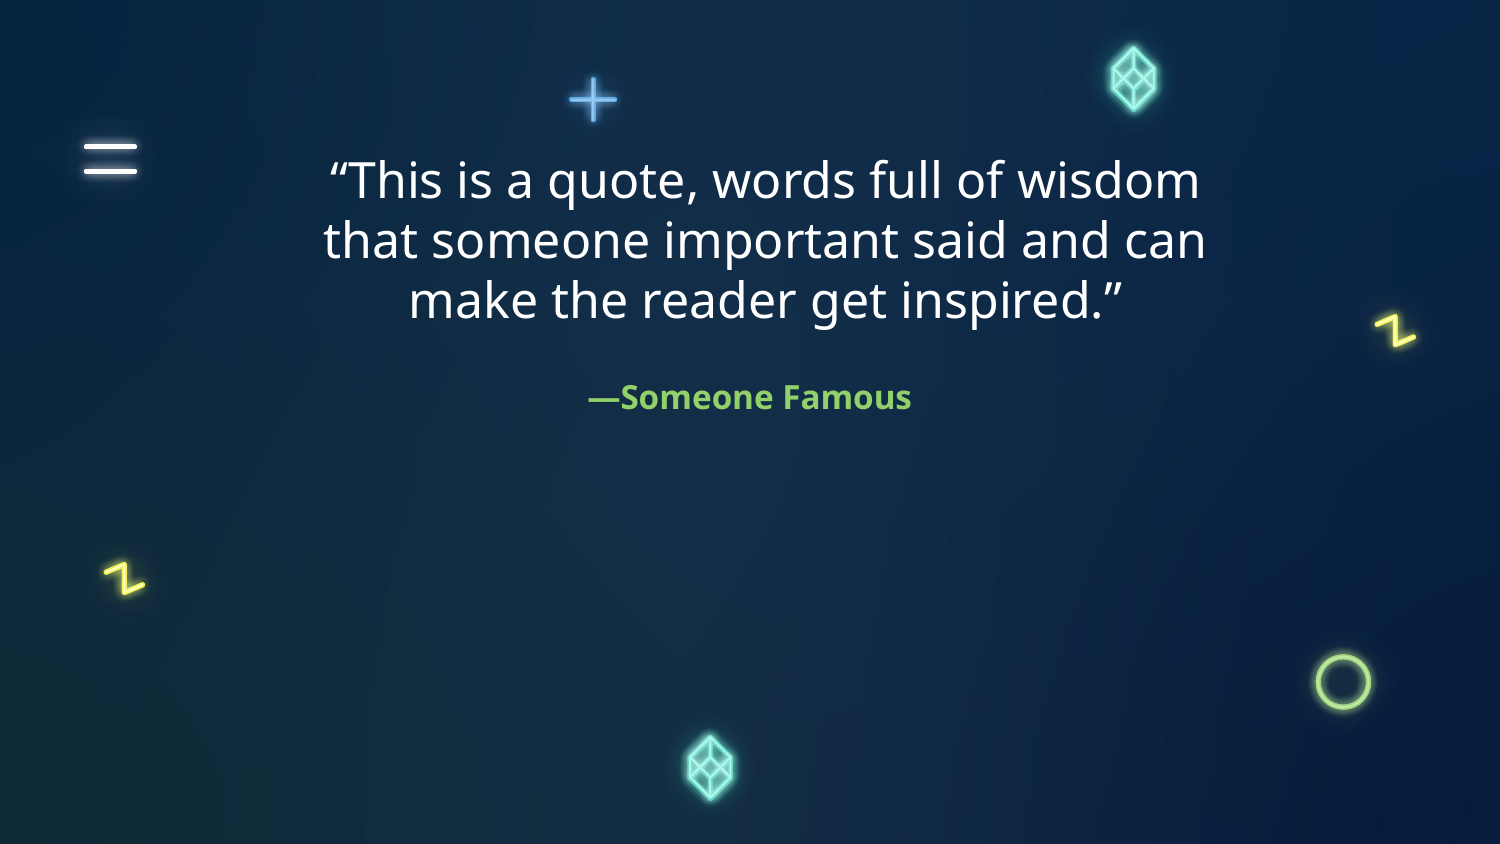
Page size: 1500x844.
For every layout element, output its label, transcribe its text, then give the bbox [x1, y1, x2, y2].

picture [0, 0, 1500, 844]
list “This is a quote, words full of wisdom that someone important said and can make the reader get inspired.” [267, 116, 1265, 361]
title —Someone Famous [251, 361, 1249, 438]
